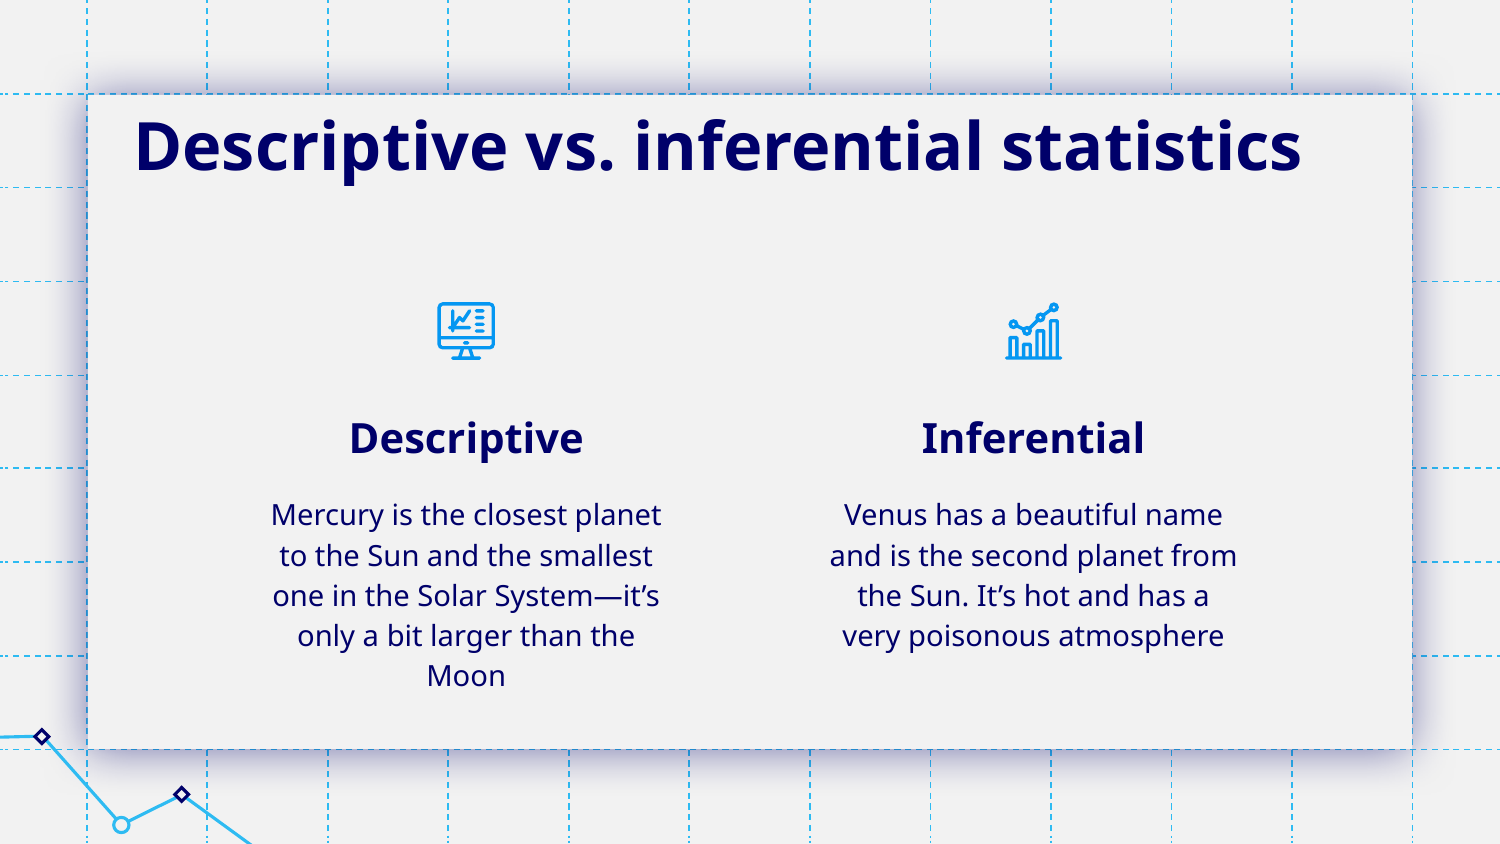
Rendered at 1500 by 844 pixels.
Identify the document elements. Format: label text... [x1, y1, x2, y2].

subtitle Inferential [809, 384, 1258, 477]
title Descriptive vs. inferential statistics [118, 88, 1382, 183]
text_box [1004, 301, 1063, 360]
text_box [437, 301, 496, 360]
subtitle Mercury is the closest planet to the Sun and the smallest one in the Solar System—it’s only a bit larger than the Moon [242, 477, 691, 660]
subtitle Venus has a beautiful name and is the second planet from the Sun. It’s hot and has a very poisonous atmosphere [809, 477, 1258, 660]
subtitle Descriptive [242, 384, 691, 477]
